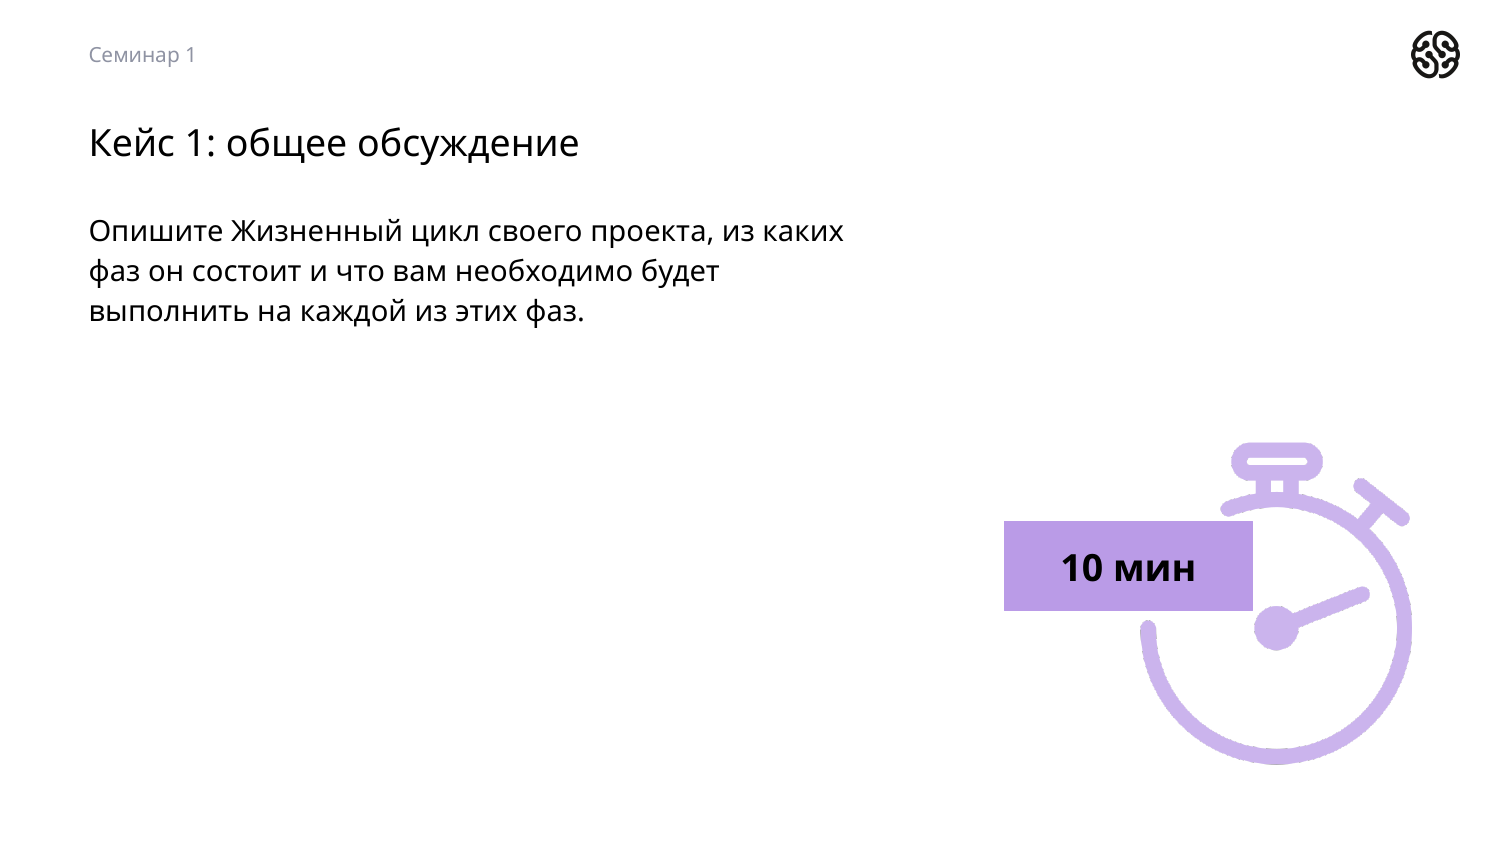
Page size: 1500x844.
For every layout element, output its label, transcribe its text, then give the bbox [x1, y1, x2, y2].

title Кейс 1: общее обсуждение [88, 22, 1412, 165]
picture [1412, 30, 1460, 79]
subtitle Семинар 1 [88, 24, 1066, 84]
text_box 10 мин [1004, 521, 1081, 611]
picture [1086, 442, 1412, 768]
subtitle Опишите Жизненный цикл своего проекта, из каких фаз он состоит и что вам необходимо будет выполнить на каждой из этих фаз. [88, 206, 864, 358]
